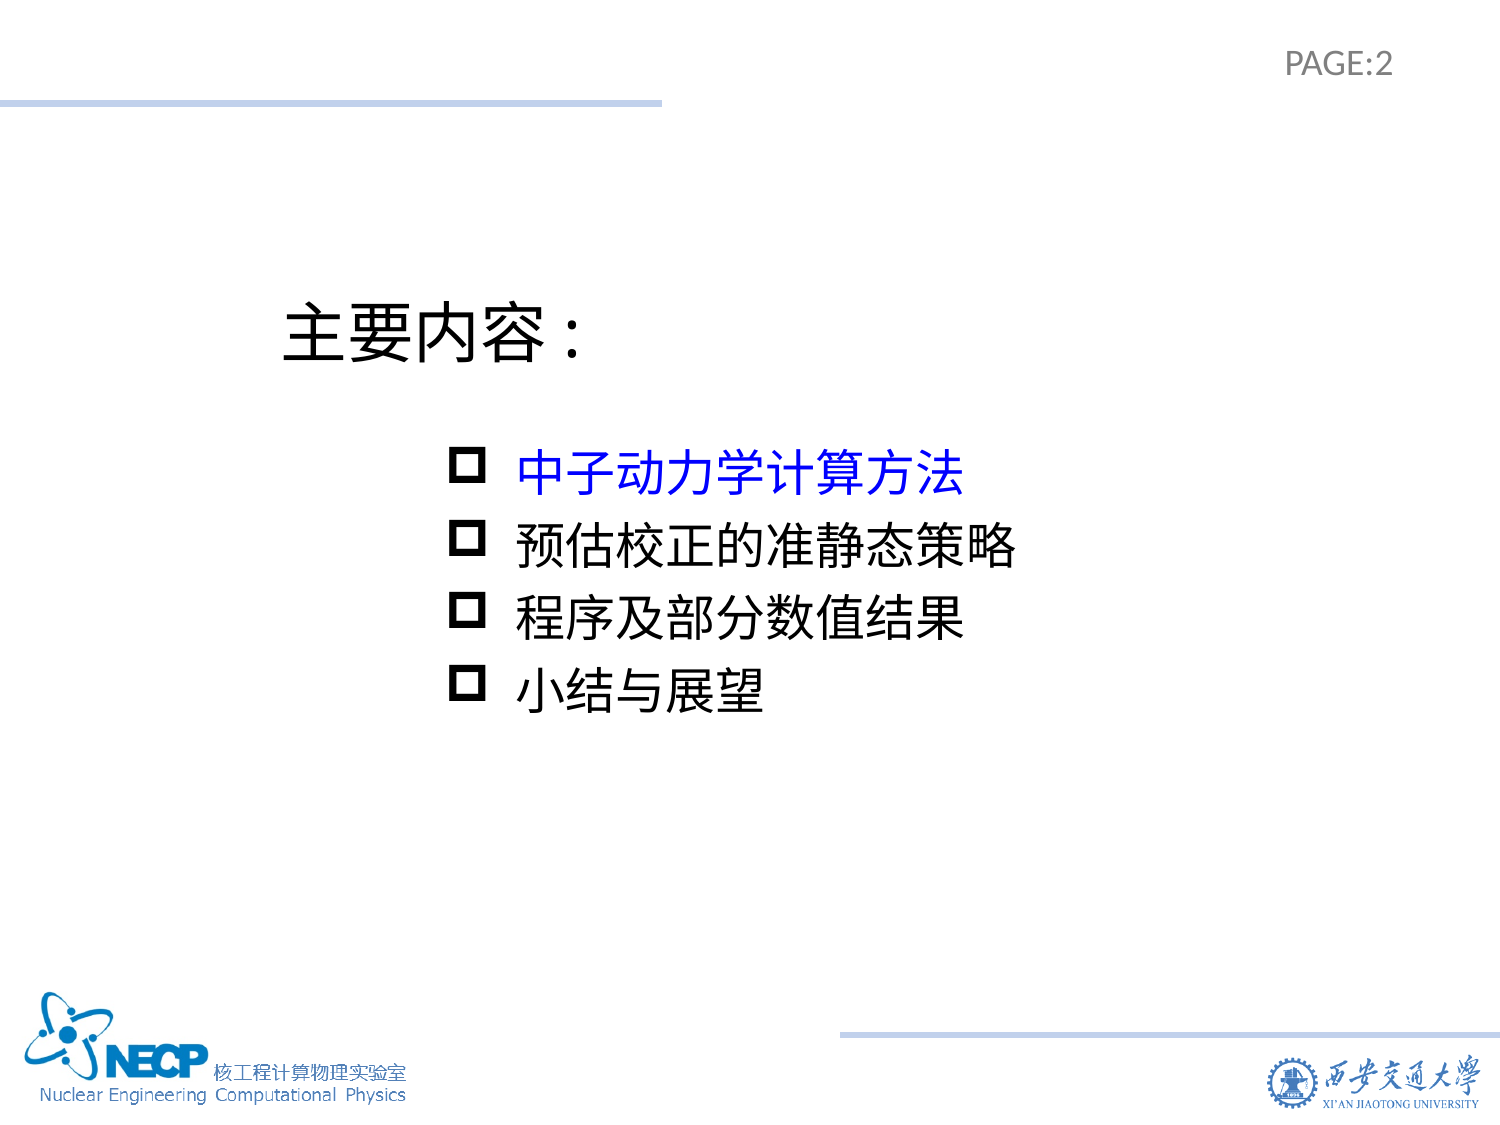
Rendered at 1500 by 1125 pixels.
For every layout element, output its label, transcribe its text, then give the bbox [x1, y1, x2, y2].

text_box 中子动力学计算方法 预估校正的准静态策略 程序及部分数值结果 小结与展望 [430, 434, 1270, 727]
text_box 主要内容: [265, 283, 829, 378]
picture [19, 987, 210, 1082]
